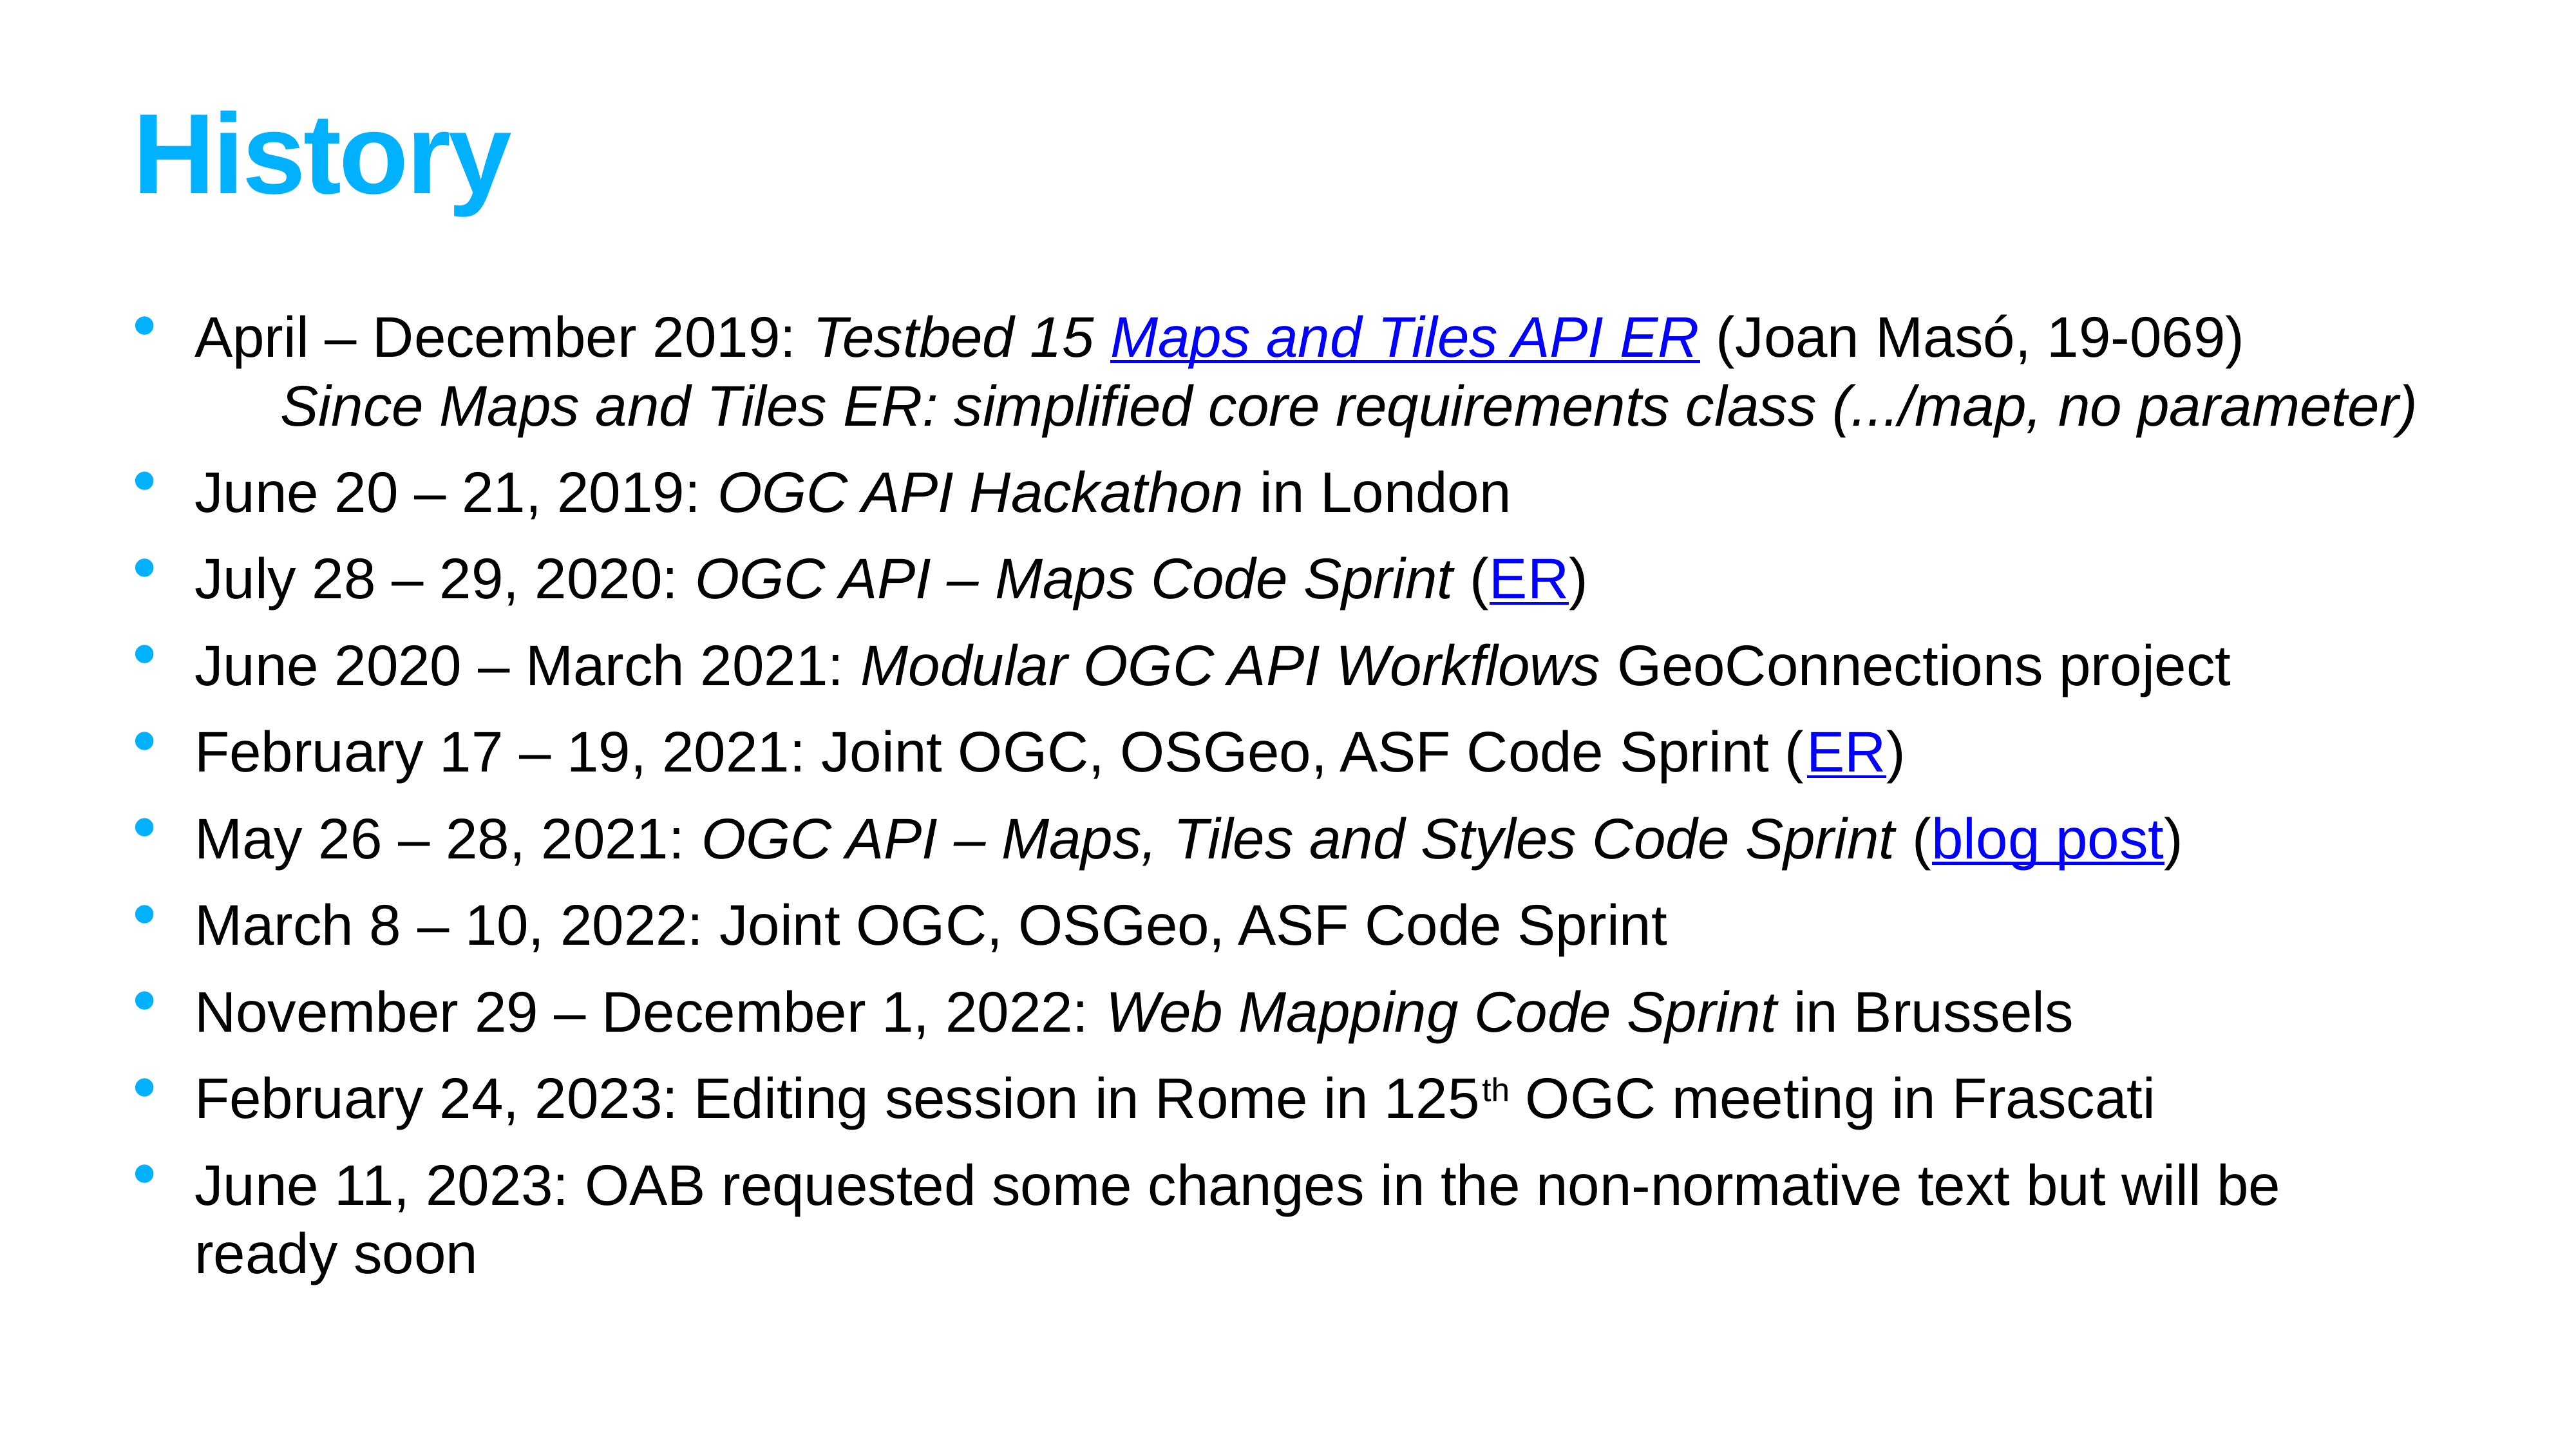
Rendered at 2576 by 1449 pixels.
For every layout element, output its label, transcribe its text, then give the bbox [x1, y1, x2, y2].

list April – December 2019: Testbed 15 Maps and Tiles API ER (Joan Masó, 19-069) Since Maps and Tiles ER: simplified core requirements class (.../map, no parameter) June 20 – 21, 2019: OGC API Hackathon in London July 28 – 29, 2020: OGC API – Maps Code Sprint (ER) June 2020 – March 2021: Modular OGC API Workflows GeoConnections project February 17 – 19, 2021: Joint OGC, OSGeo, ASF Code Sprint (ER) May 26 – 28, 2021: OGC API – Maps, Tiles and Styles Code Sprint (blog post) March 8 – 10, 2022: Joint OGC, OSGeo, ASF Code Sprint November 29 – December 1, 2022: Web Mapping Code Sprint in Brussels February 24, 2023: Editing session in Rome in 125th OGC meeting in Frascati June 11, 2023: OAB requested some changes in the non-normative text but will be ready soon [127, 294, 2449, 1321]
title History [127, 100, 2449, 252]
